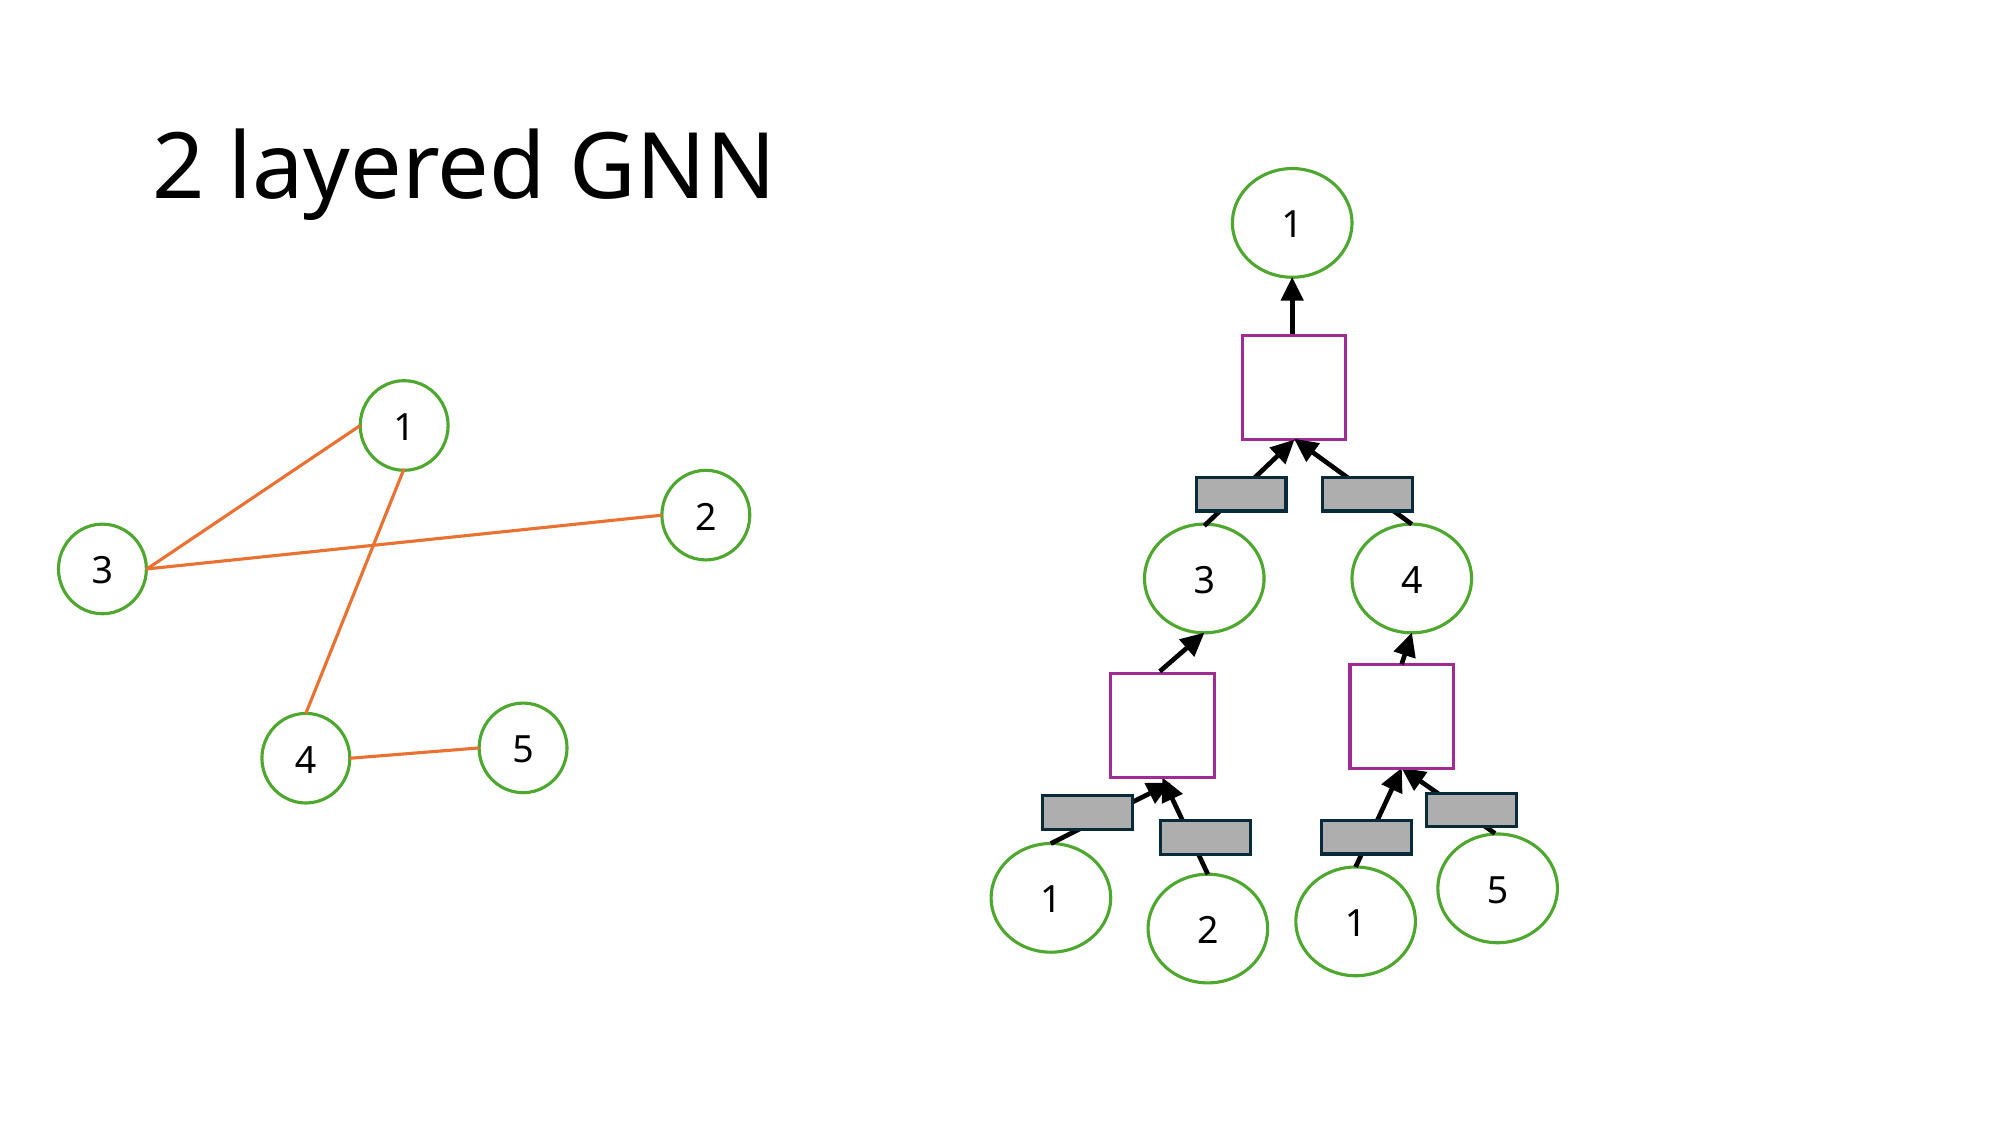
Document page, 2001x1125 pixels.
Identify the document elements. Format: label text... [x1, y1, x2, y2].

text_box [1203, 439, 1295, 527]
text_box [1348, 663, 1455, 770]
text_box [1355, 767, 1403, 868]
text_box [1401, 767, 1496, 834]
text_box [1320, 819, 1355, 856]
text_box [1403, 834, 1413, 856]
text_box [1293, 438, 1413, 525]
text_box [1209, 819, 1252, 856]
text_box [1401, 632, 1413, 665]
text_box 1 [1230, 166, 1354, 279]
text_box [57, 380, 751, 804]
text_box [1496, 792, 1518, 828]
text_box [1041, 794, 1050, 831]
text_box 1 [989, 841, 1113, 954]
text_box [1050, 782, 1161, 844]
text_box [1241, 334, 1347, 439]
title 2 layered GNN [137, 59, 1863, 278]
text_box 2 [1146, 872, 1270, 985]
text_box 3 [1142, 522, 1266, 635]
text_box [1161, 777, 1209, 875]
text_box 1 [1294, 865, 1417, 978]
text_box [1195, 476, 1203, 513]
text_box 4 [1350, 522, 1474, 635]
text_box 5 [1436, 832, 1560, 945]
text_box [1159, 632, 1205, 672]
text_box [1109, 672, 1216, 779]
